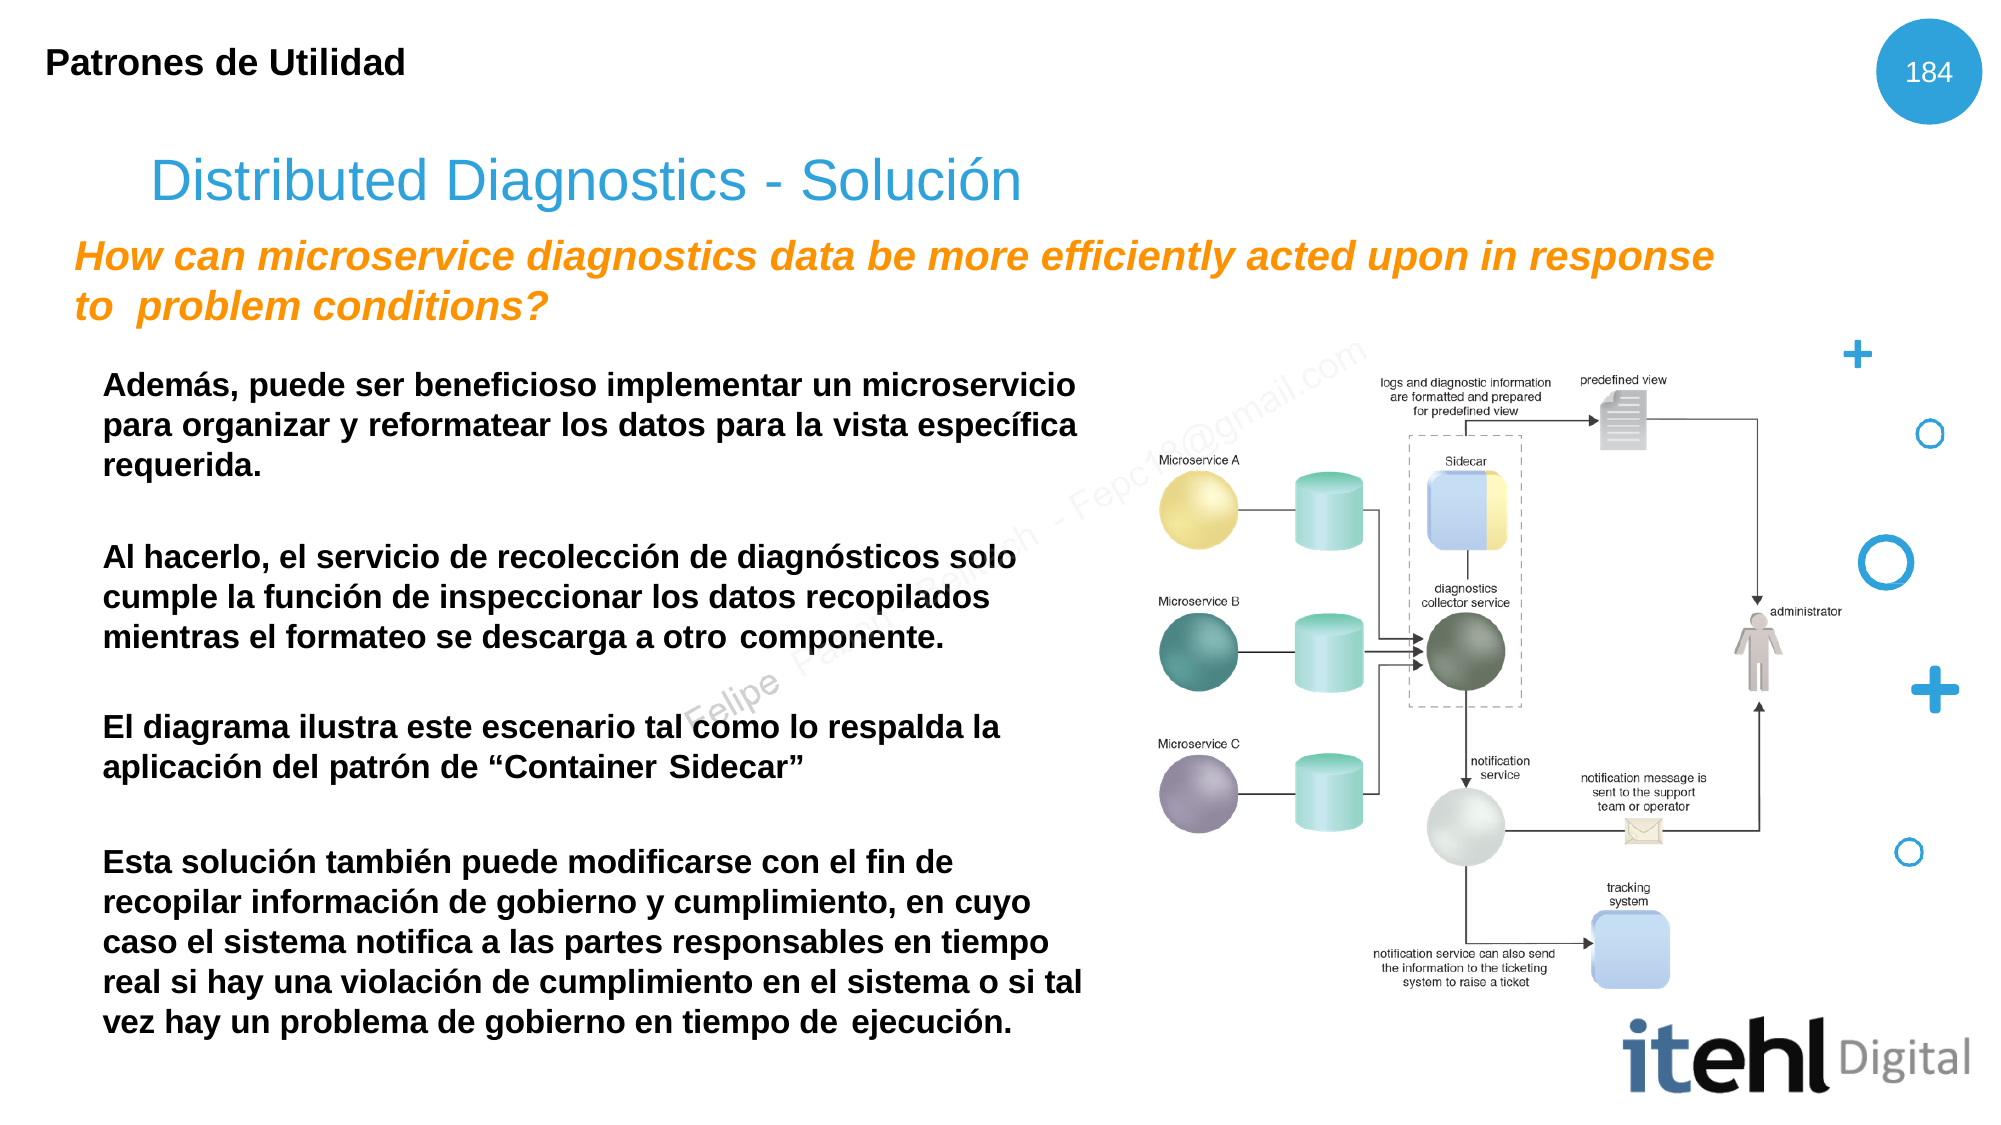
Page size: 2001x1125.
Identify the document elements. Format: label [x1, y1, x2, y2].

text_box [1894, 837, 1924, 867]
text_box [1911, 665, 1960, 714]
text_box [43, 35, 410, 83]
text_box [1902, 50, 1956, 88]
text_box [1915, 418, 1945, 449]
title [148, 140, 1026, 226]
text_box [72, 226, 1970, 1094]
